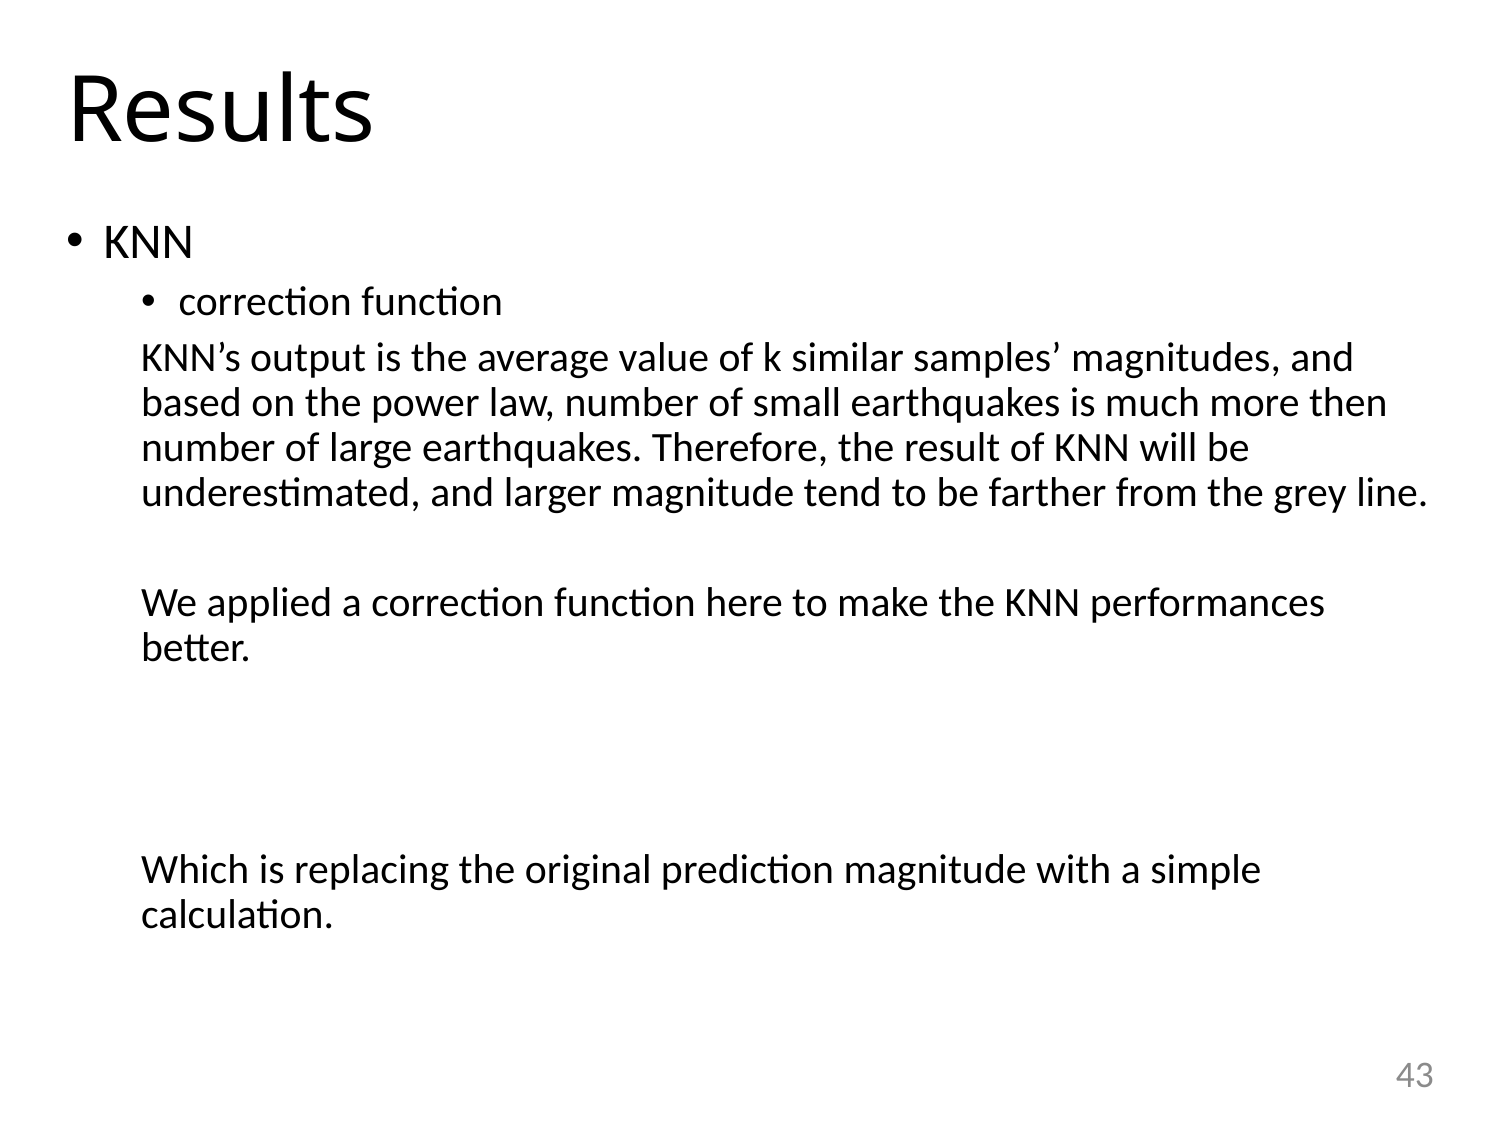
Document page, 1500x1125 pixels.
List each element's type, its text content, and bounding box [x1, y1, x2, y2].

title Results [51, 37, 1449, 186]
slide_number 42 [1324, 1042, 1449, 1103]
